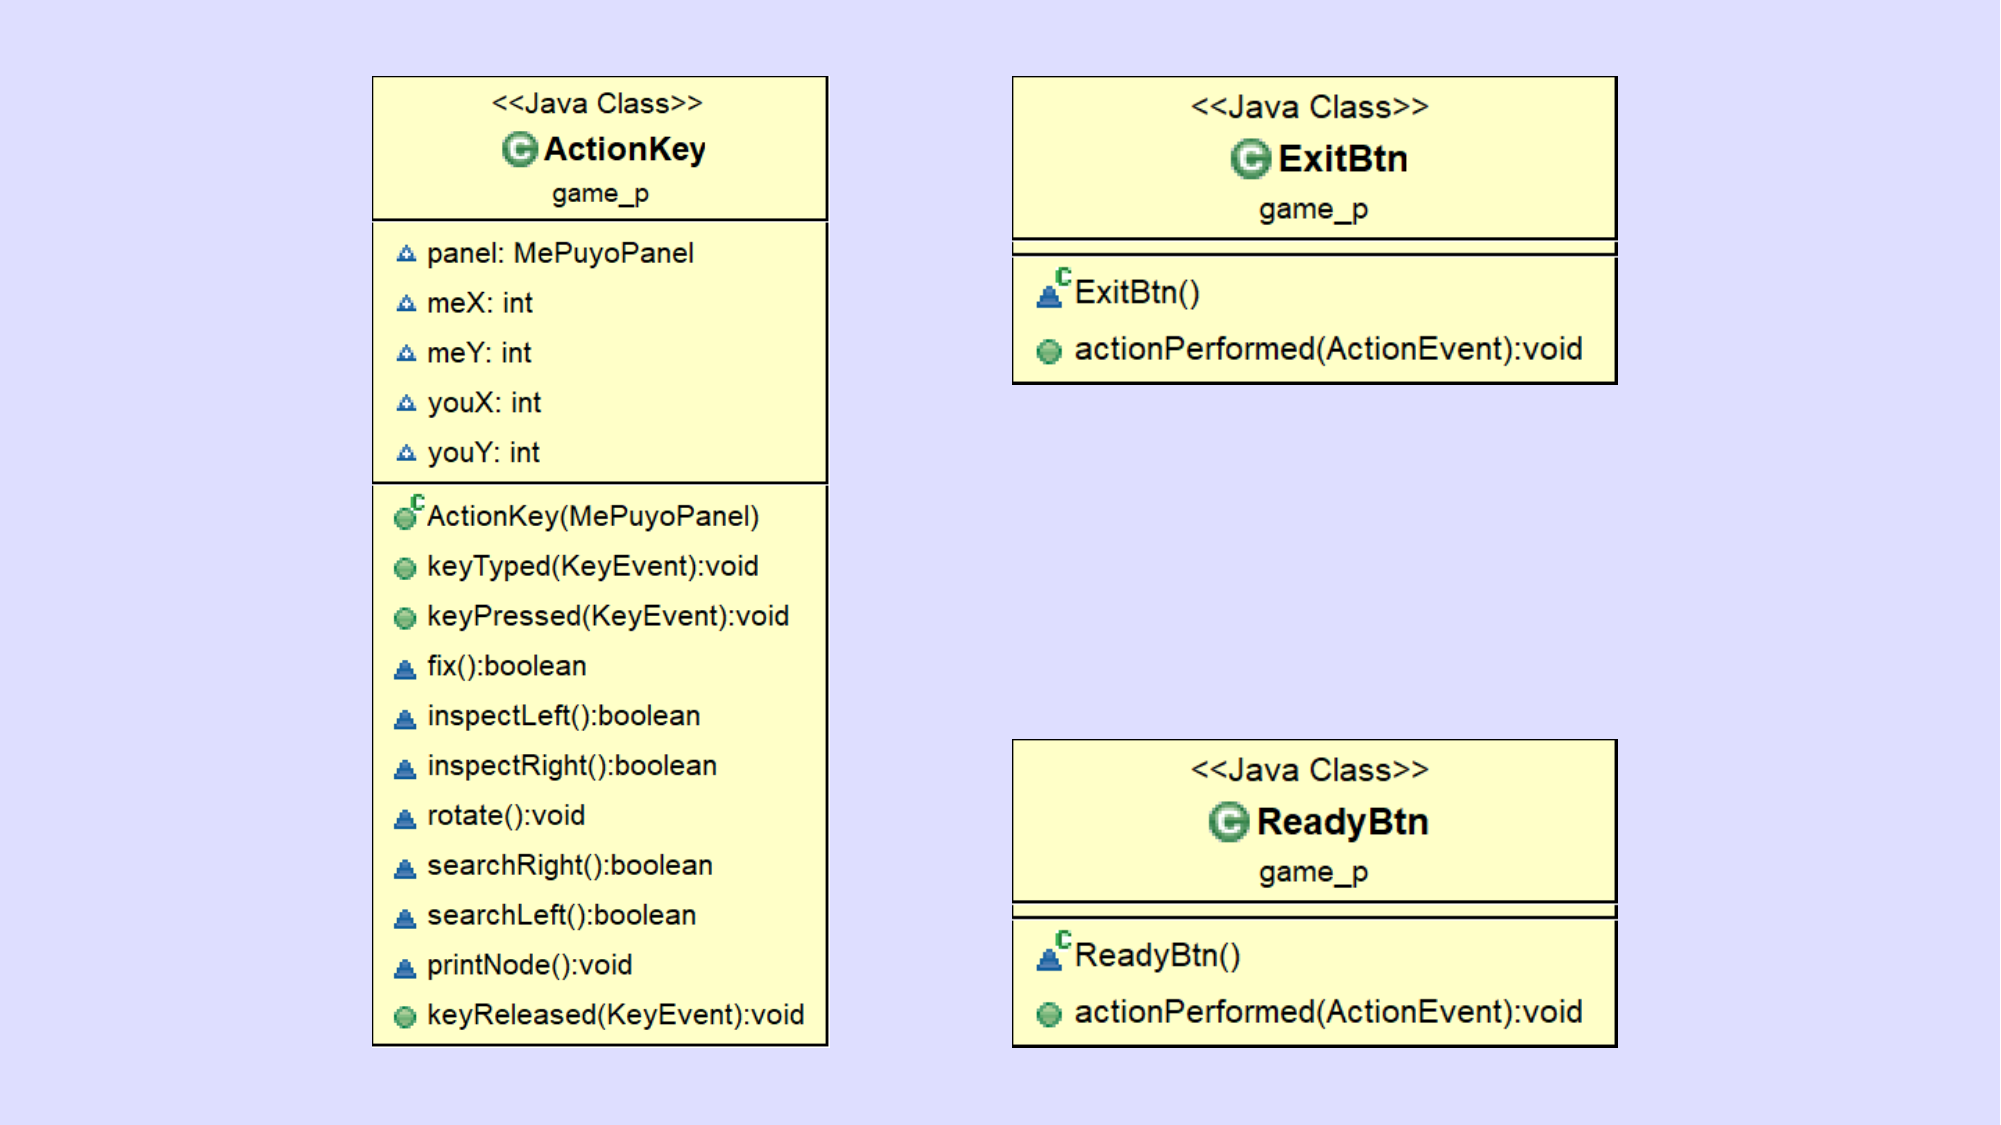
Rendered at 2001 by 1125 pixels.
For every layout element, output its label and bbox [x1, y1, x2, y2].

picture [1012, 76, 1618, 385]
picture [1012, 739, 1618, 1048]
picture [372, 76, 830, 1048]
